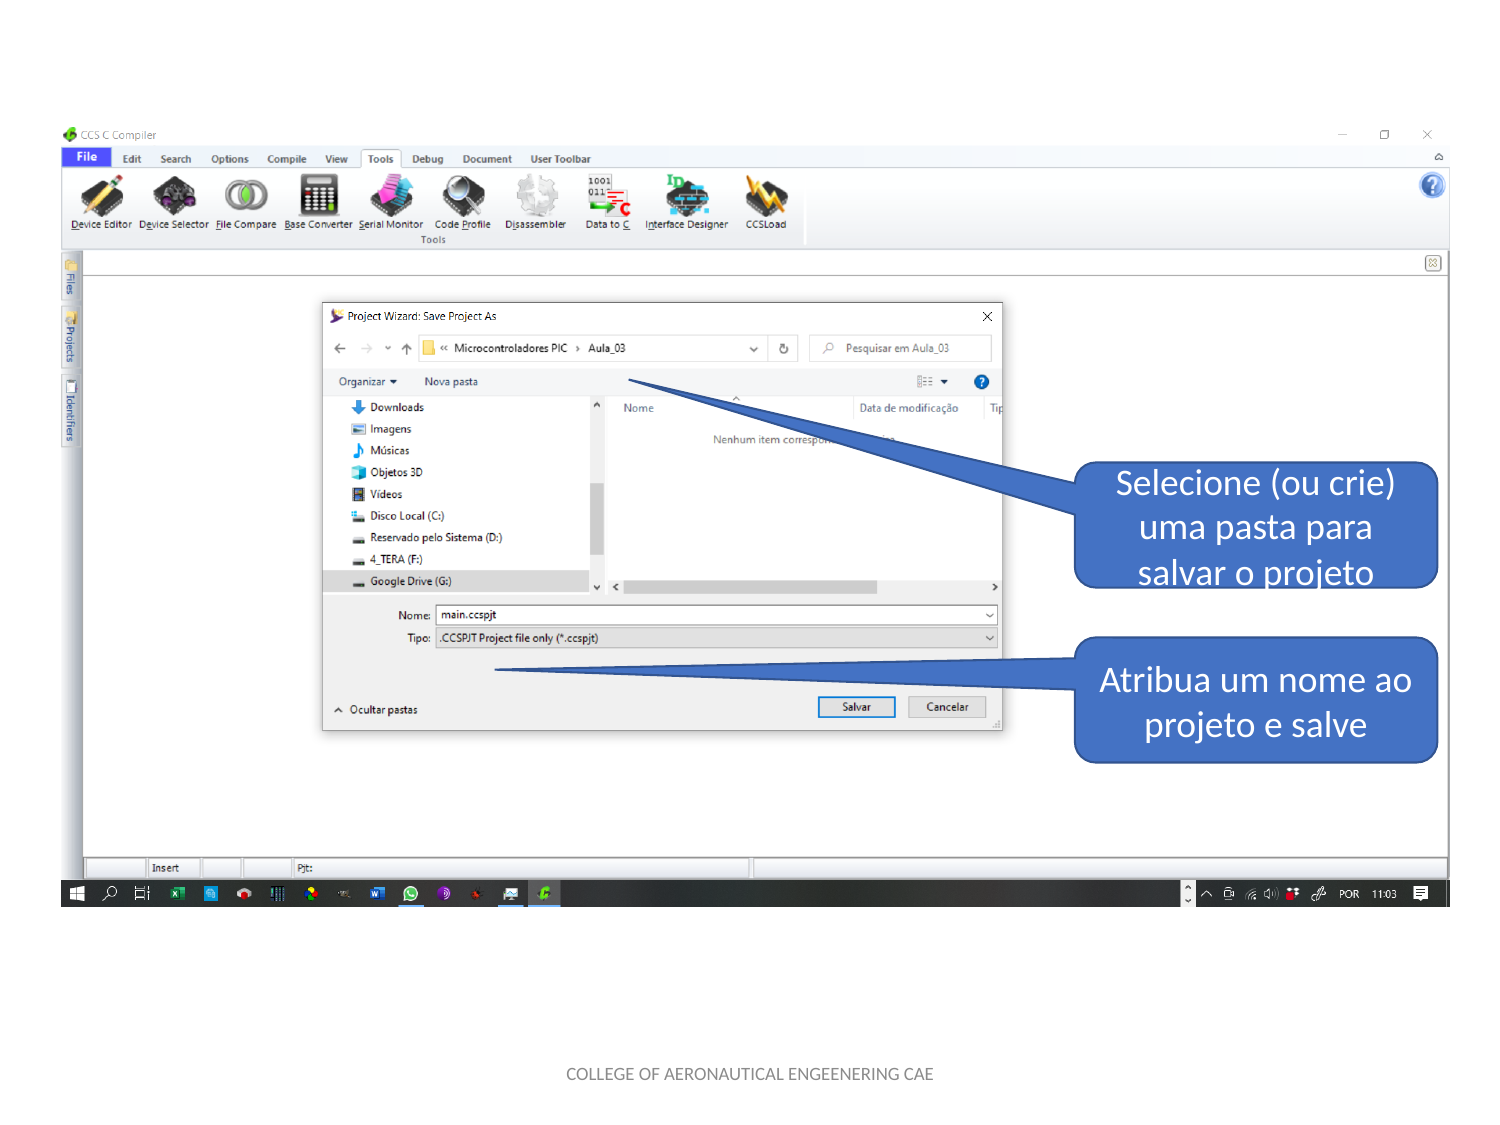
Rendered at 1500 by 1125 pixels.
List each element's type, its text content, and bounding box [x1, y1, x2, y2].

footer COLLEGE OF AERONAUTICAL ENGEENERING CAE [496, 1042, 1004, 1103]
picture [61, 124, 1451, 907]
